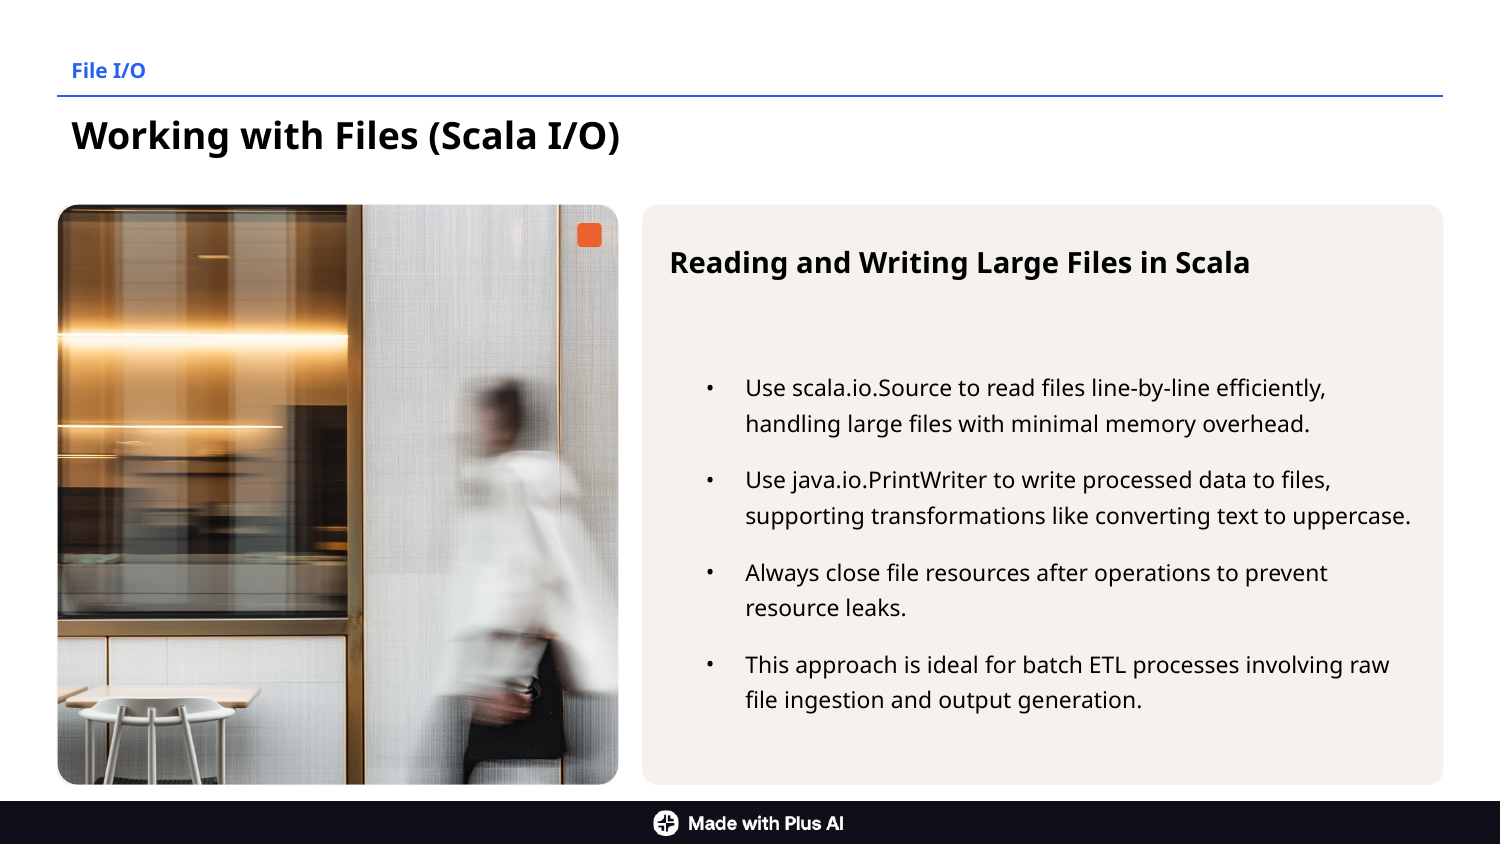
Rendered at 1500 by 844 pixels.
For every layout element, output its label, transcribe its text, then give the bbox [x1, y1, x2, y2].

picture [0, 799, 1500, 844]
title Working with Files (Scala I/O) [56, 102, 1444, 172]
subtitle Reading and Writing Large Files in Scala [669, 229, 1424, 346]
text_box [642, 204, 1444, 785]
text_box File I/O [56, 44, 450, 95]
picture [57, 204, 619, 785]
list Use scala.io.Source to read files line-by-line efficiently, handling large files with minimal memory overhead. Use java.io.PrintWriter to write processed data to files, supporting transformations like converting text to uppercase. Always close file resources after operations to prevent resource leaks. This approach is ideal for batch ETL processes involving raw file ingestion and output generation. [669, 350, 1424, 762]
